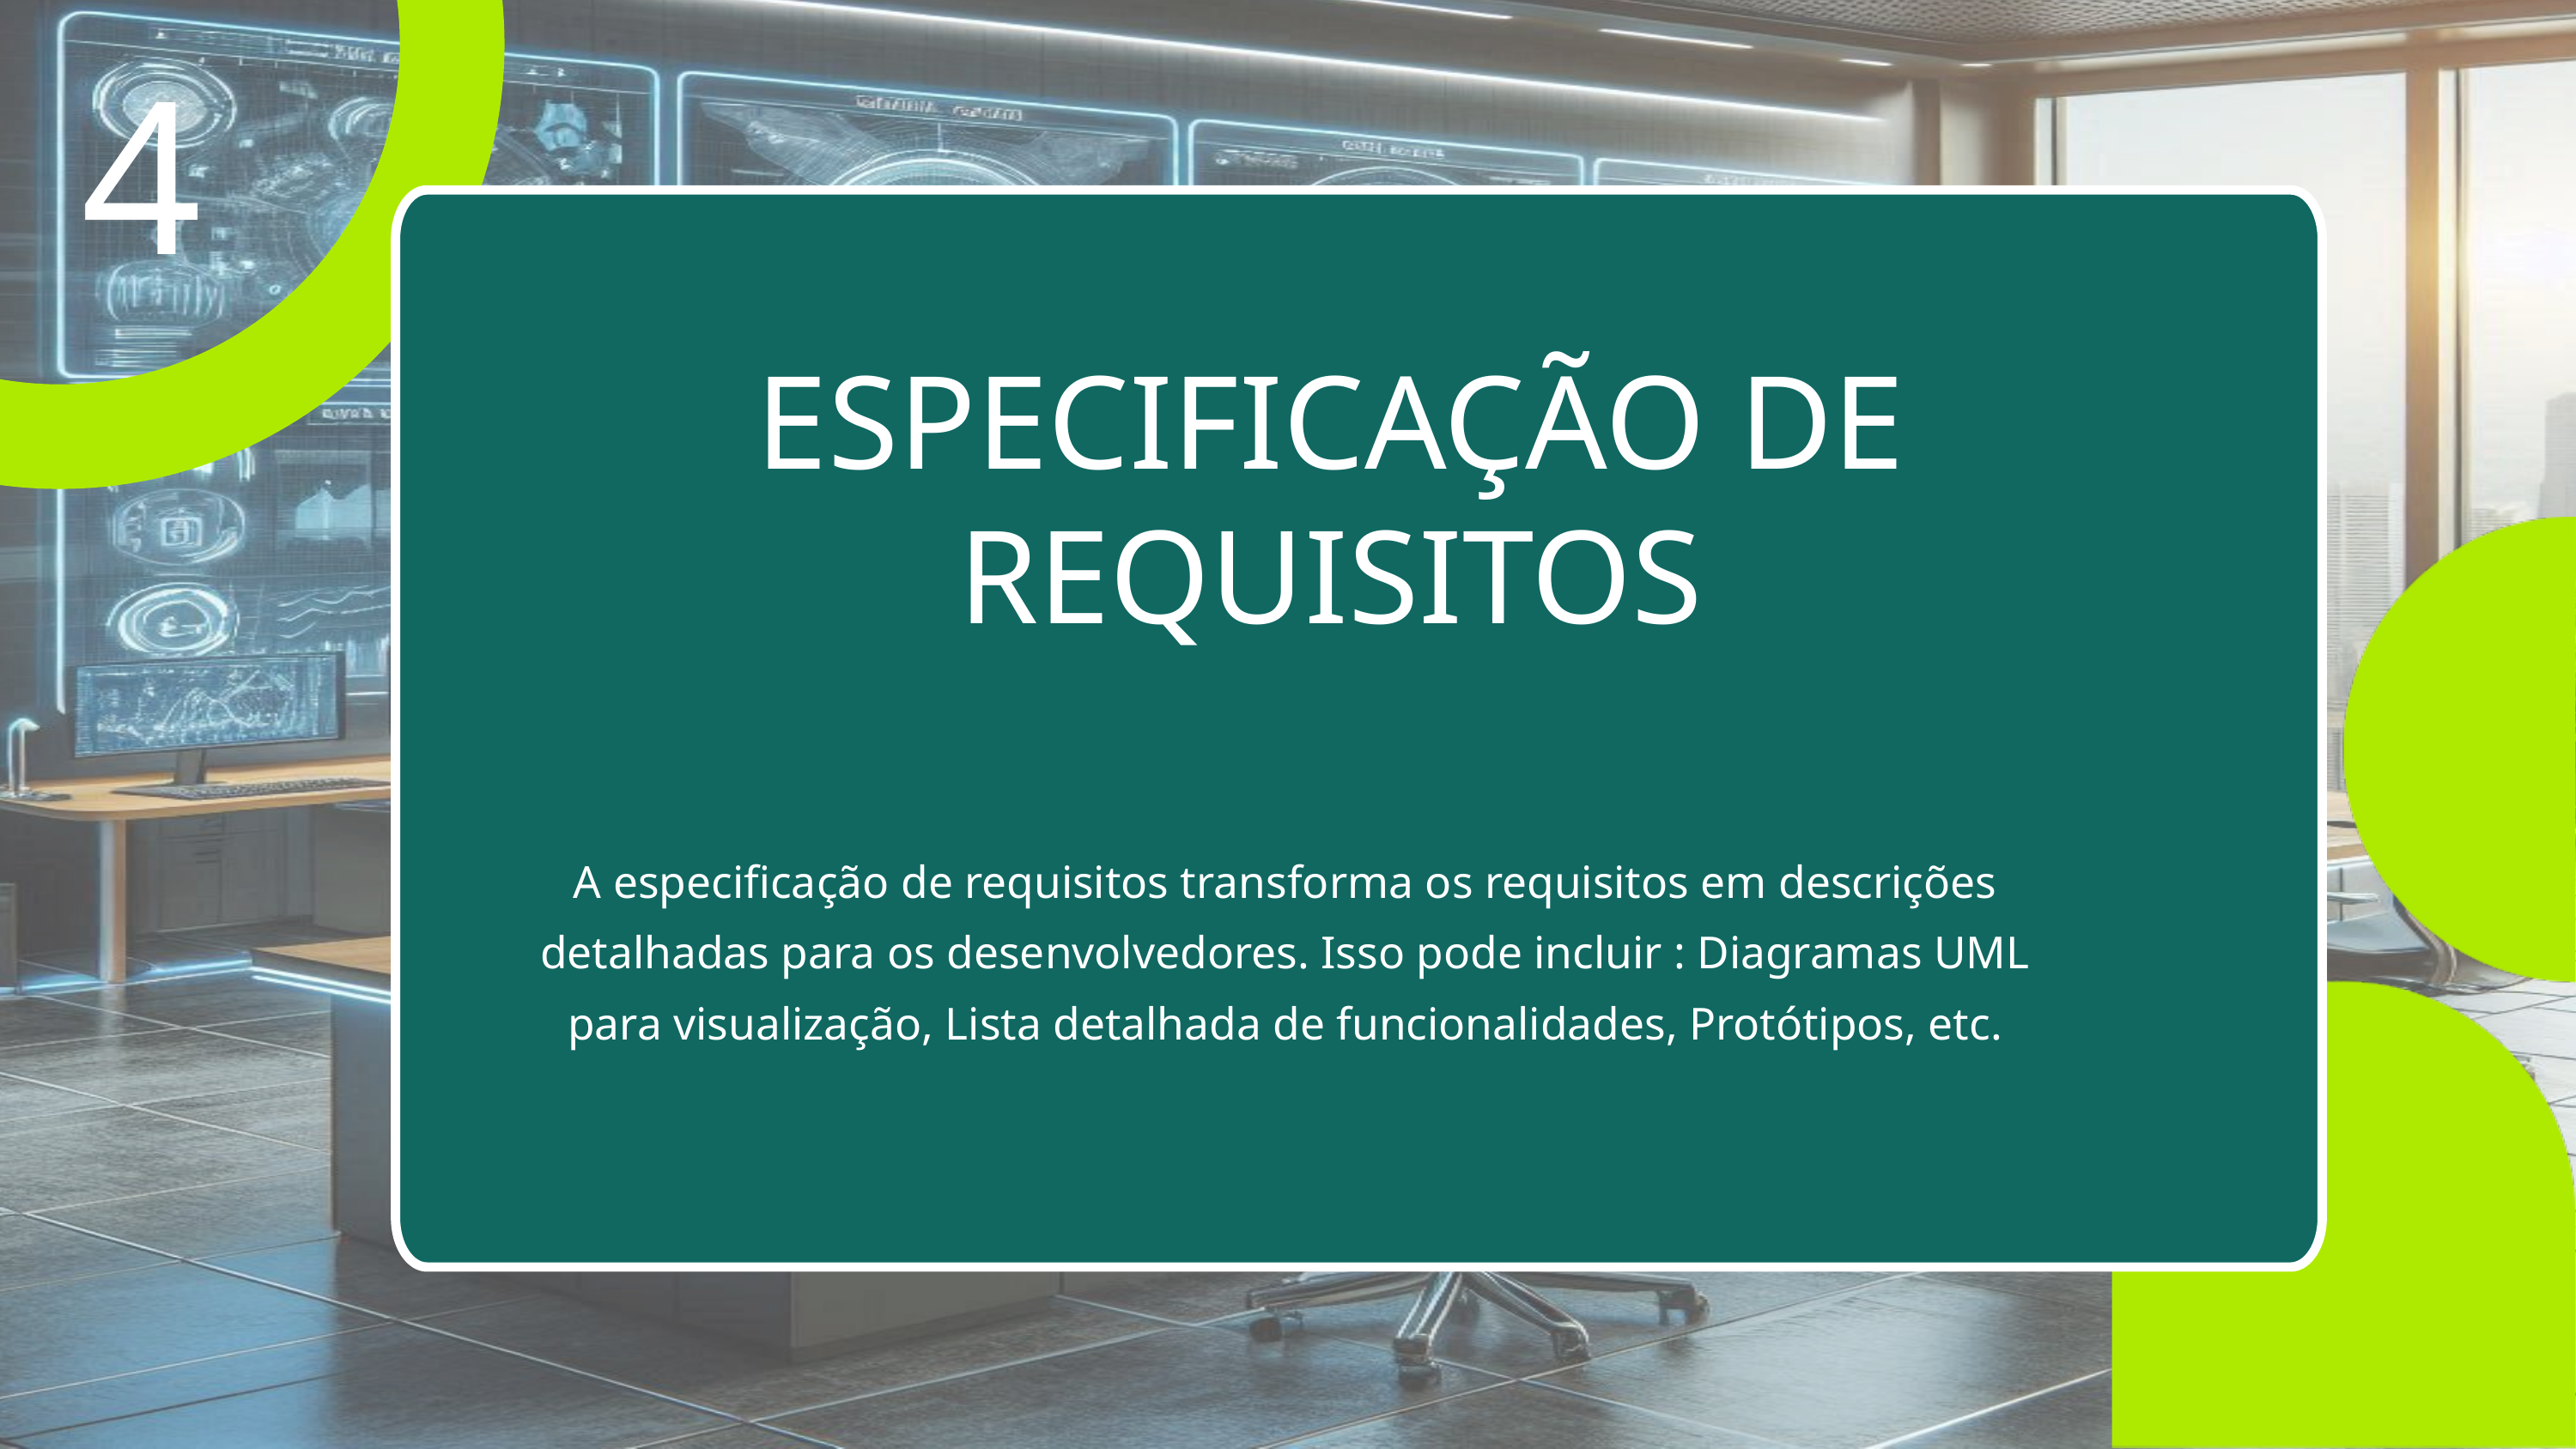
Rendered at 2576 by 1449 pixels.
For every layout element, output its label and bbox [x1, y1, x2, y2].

picture [0, 0, 2576, 1449]
text_box [0, 151, 2323, 1268]
text_box [0, 0, 453, 149]
